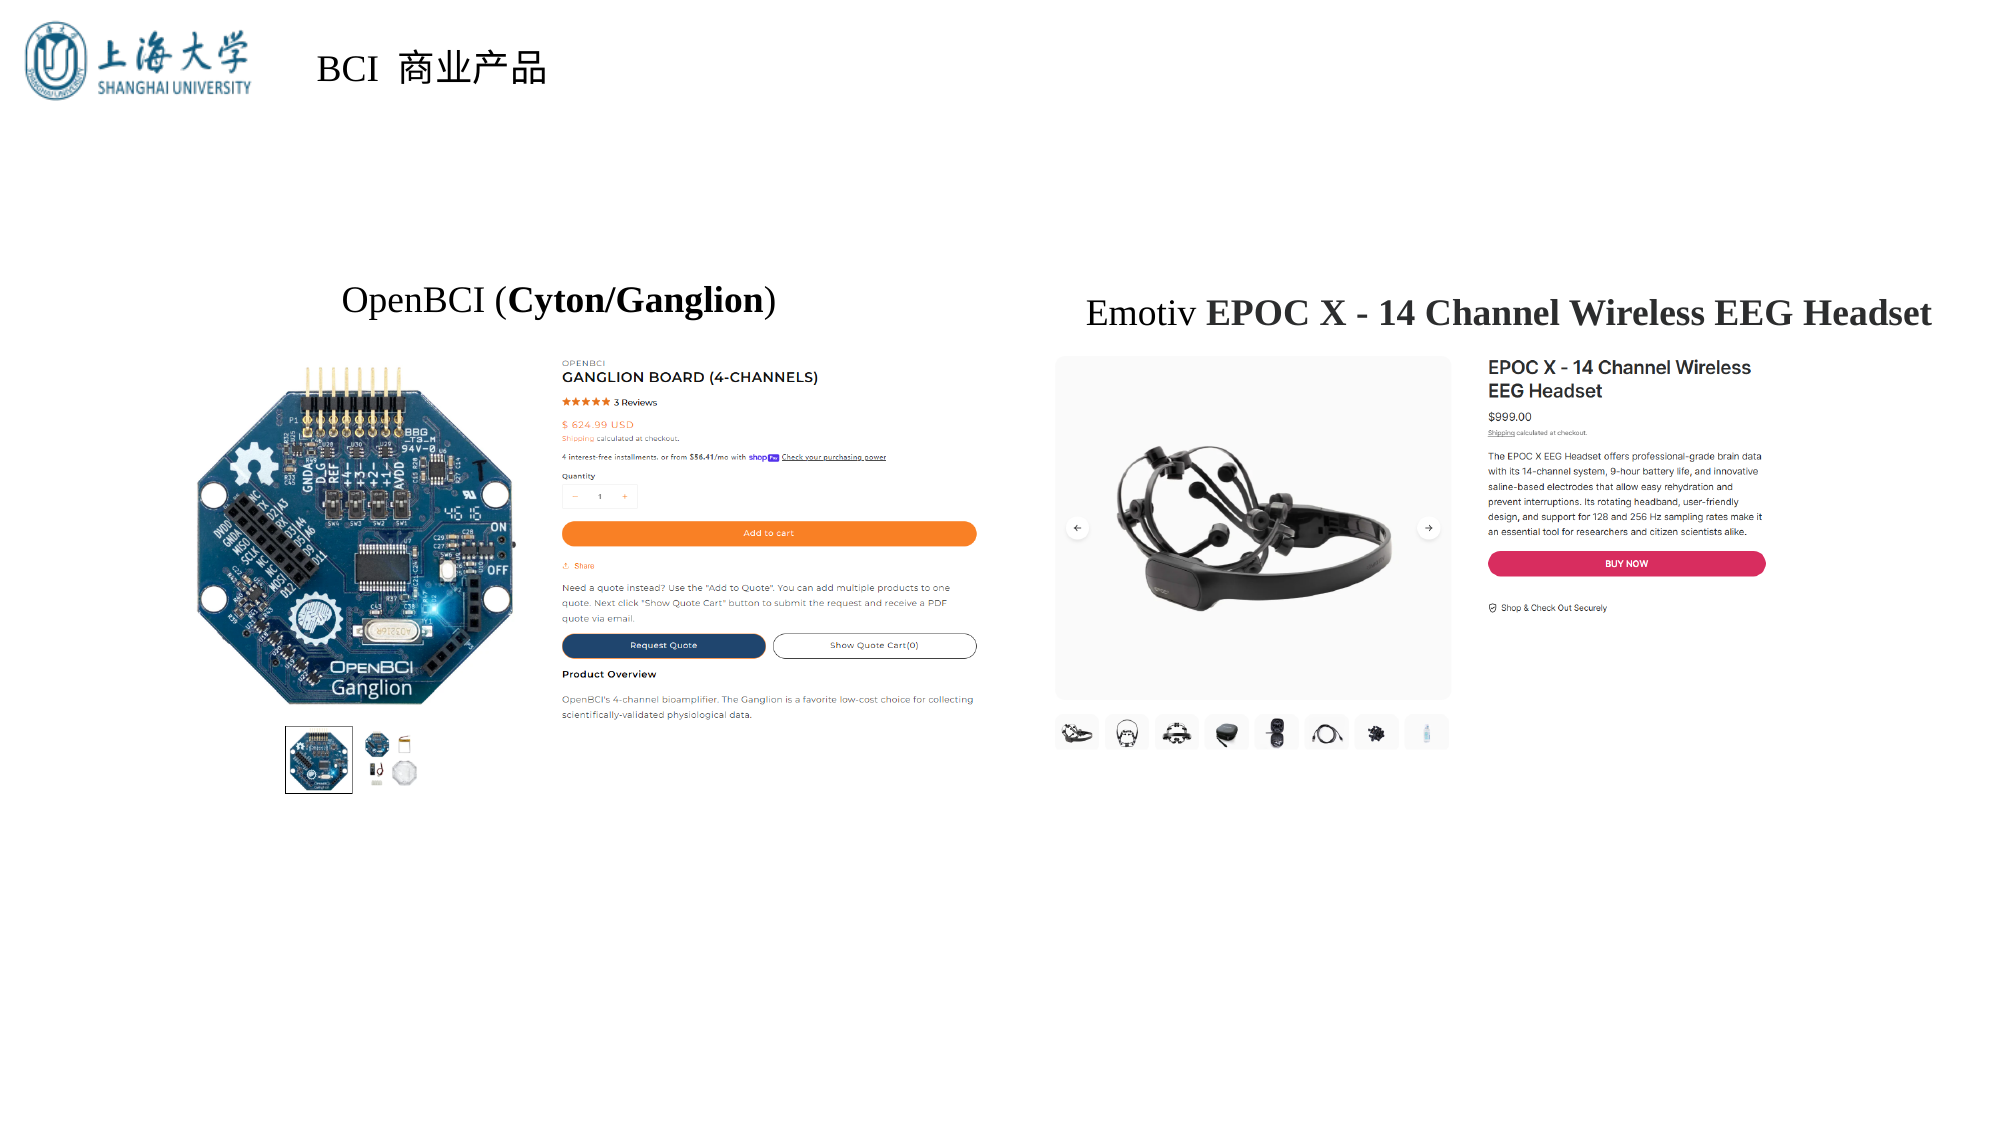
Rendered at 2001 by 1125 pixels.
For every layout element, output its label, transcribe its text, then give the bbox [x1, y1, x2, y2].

text_box BCI 商业产品 [301, 36, 592, 97]
text_box OpenBCI (Cyton/Ganglion) [326, 267, 803, 328]
text_box Emotiv EPOC X - 14 Channel Wireless EEG Headset [1071, 280, 2000, 341]
picture [1054, 345, 1771, 751]
picture [0, 0, 272, 112]
picture [185, 345, 998, 807]
